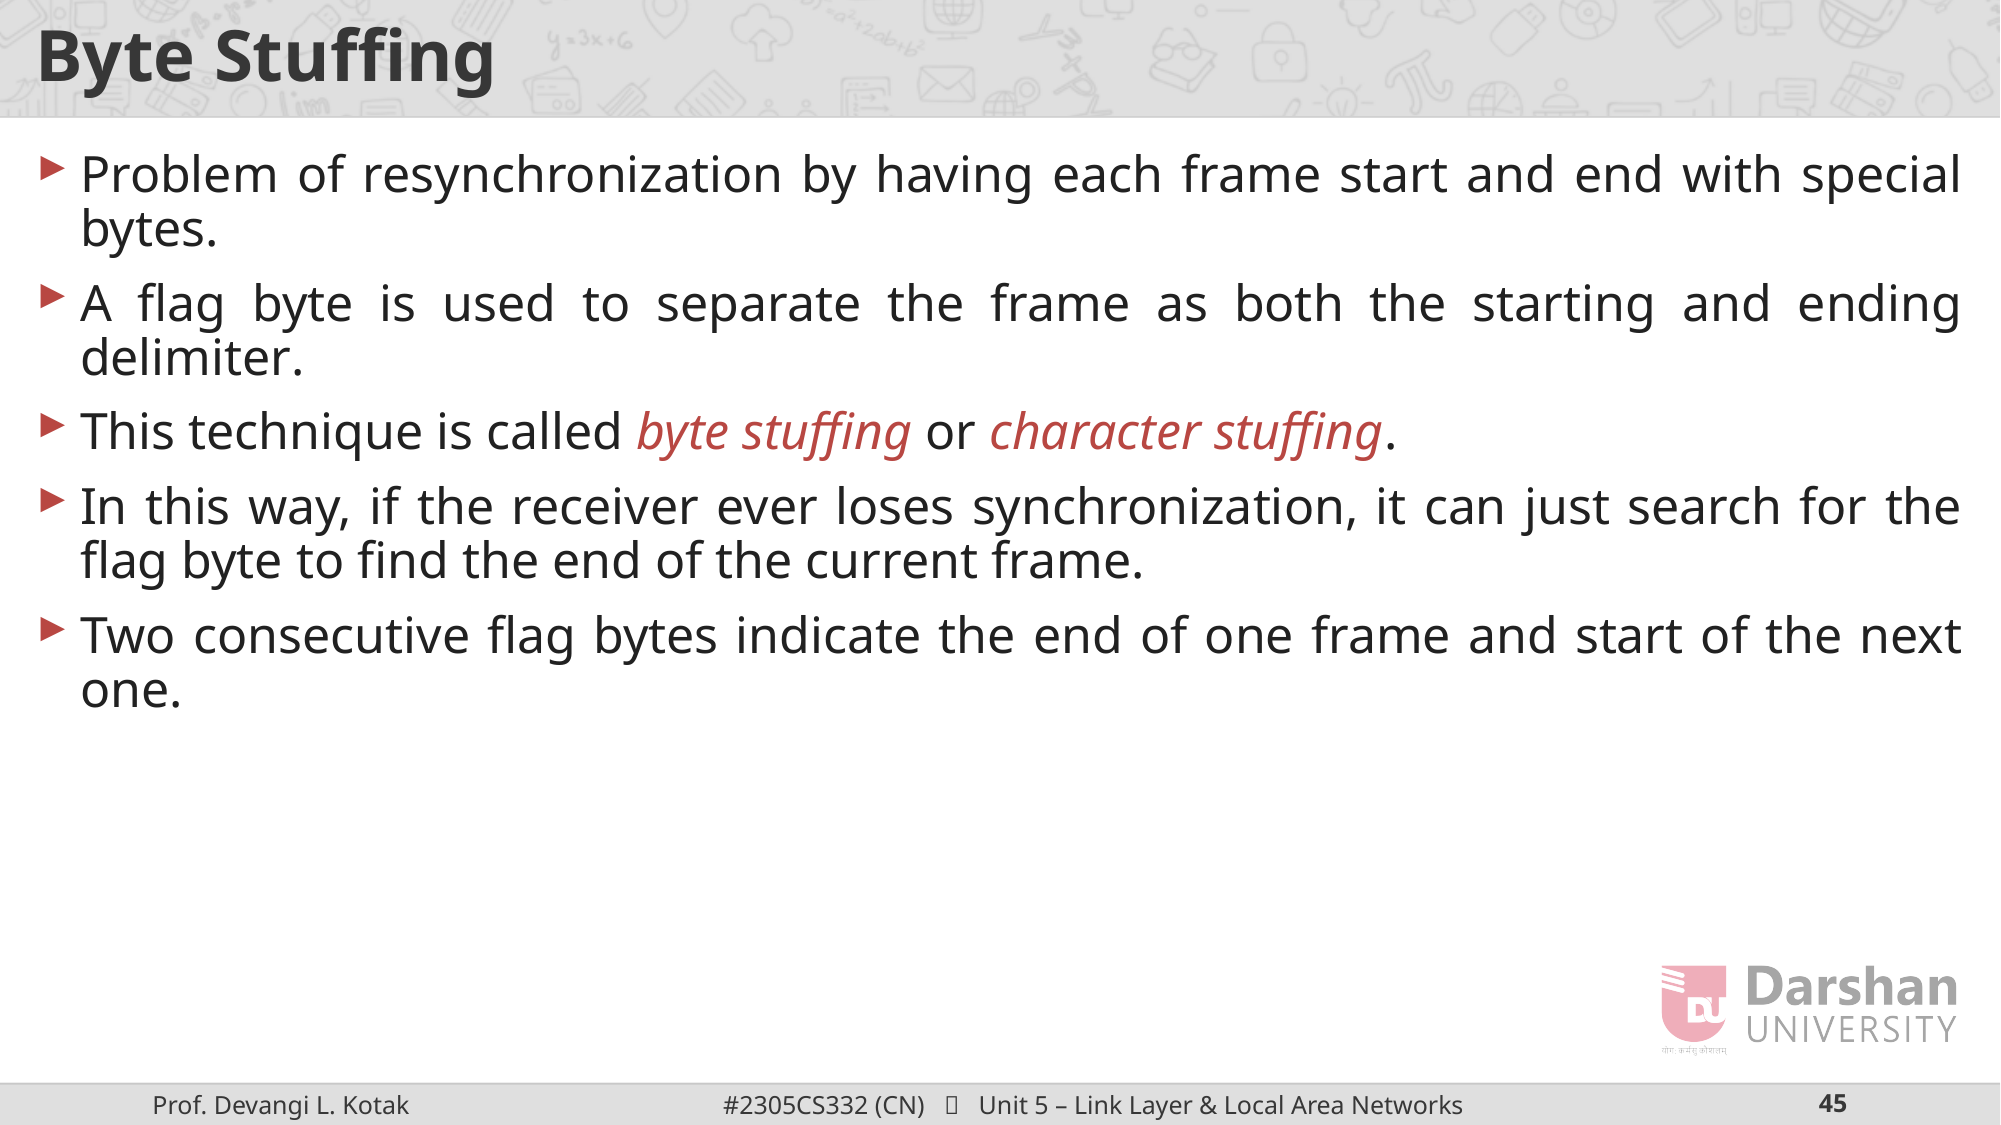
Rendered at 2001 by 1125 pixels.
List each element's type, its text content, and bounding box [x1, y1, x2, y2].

title Byte Stuffing [0, 0, 2000, 117]
list Problem of resynchronization by having each frame start and end with special bytes. A flag byte is used to separate the frame as both the starting and ending delimiter. This technique is called byte stuffing or character stuffing. In this way, if the receiver ever loses synchronization, it can just search for the flag byte to find the end of the current frame. Two consecutive flag bytes indicate the end of one frame and start of the next one. [21, 141, 1979, 1059]
